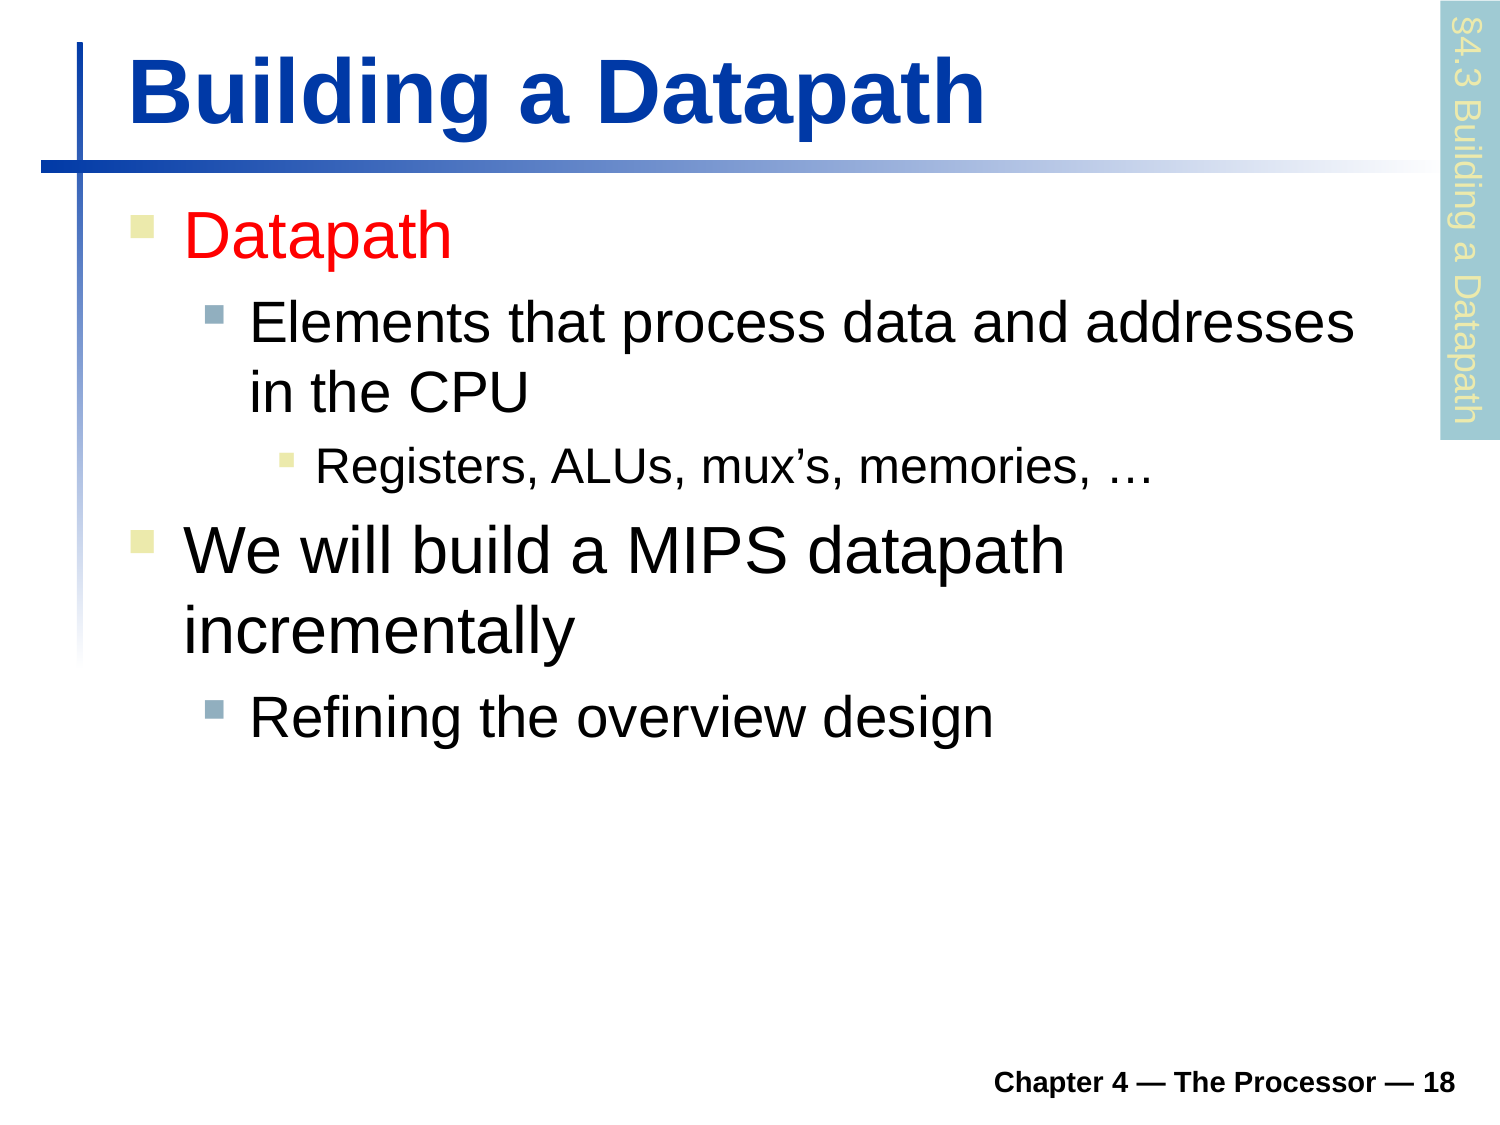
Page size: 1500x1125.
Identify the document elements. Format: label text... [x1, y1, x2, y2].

footer Chapter 4 — The Processor — 18 [277, 1046, 1471, 1106]
text_box §4.3 Building a Datapath [1440, 0, 1500, 440]
list Datapath Elements that process data and addresses in the CPU Registers, ALUs, mux’s, memories, … We will build a MIPS datapath incrementally Refining the overview design [112, 184, 1469, 1024]
title Building a Datapath [112, 23, 1440, 149]
